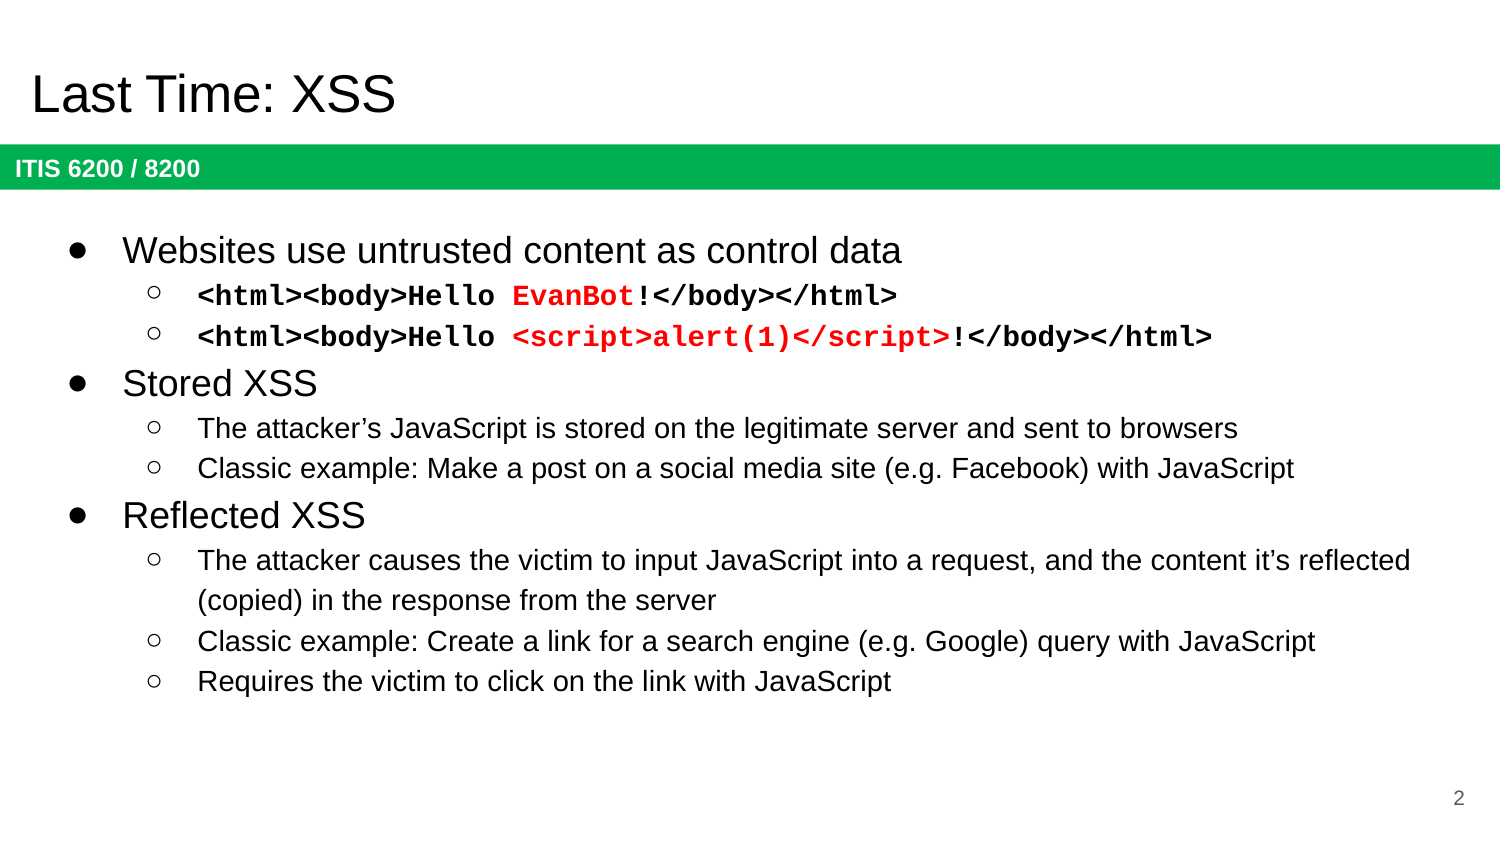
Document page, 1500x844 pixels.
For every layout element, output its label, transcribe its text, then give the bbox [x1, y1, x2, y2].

list Websites use untrusted content as control data <html><body>Hello EvanBot!</body></html> <html><body>Hello <script>alert(1)</script>!</body></html> Stored XSS The attacker’s JavaScript is stored on the legitimate server and sent to browsers Classic example: Make a post on a social media site (e.g. Facebook) with JavaScript Reflected XSS The attacker causes the victim to input JavaScript into a request, and the content it’s reflected (copied) in the response from the server Classic example: Create a link for a search engine (e.g. Google) query with JavaScript Requires the victim to click on the link with JavaScript [32, 204, 1431, 823]
title Last Time: XSS [16, 44, 1415, 139]
slide_number 2 [1389, 764, 1480, 830]
